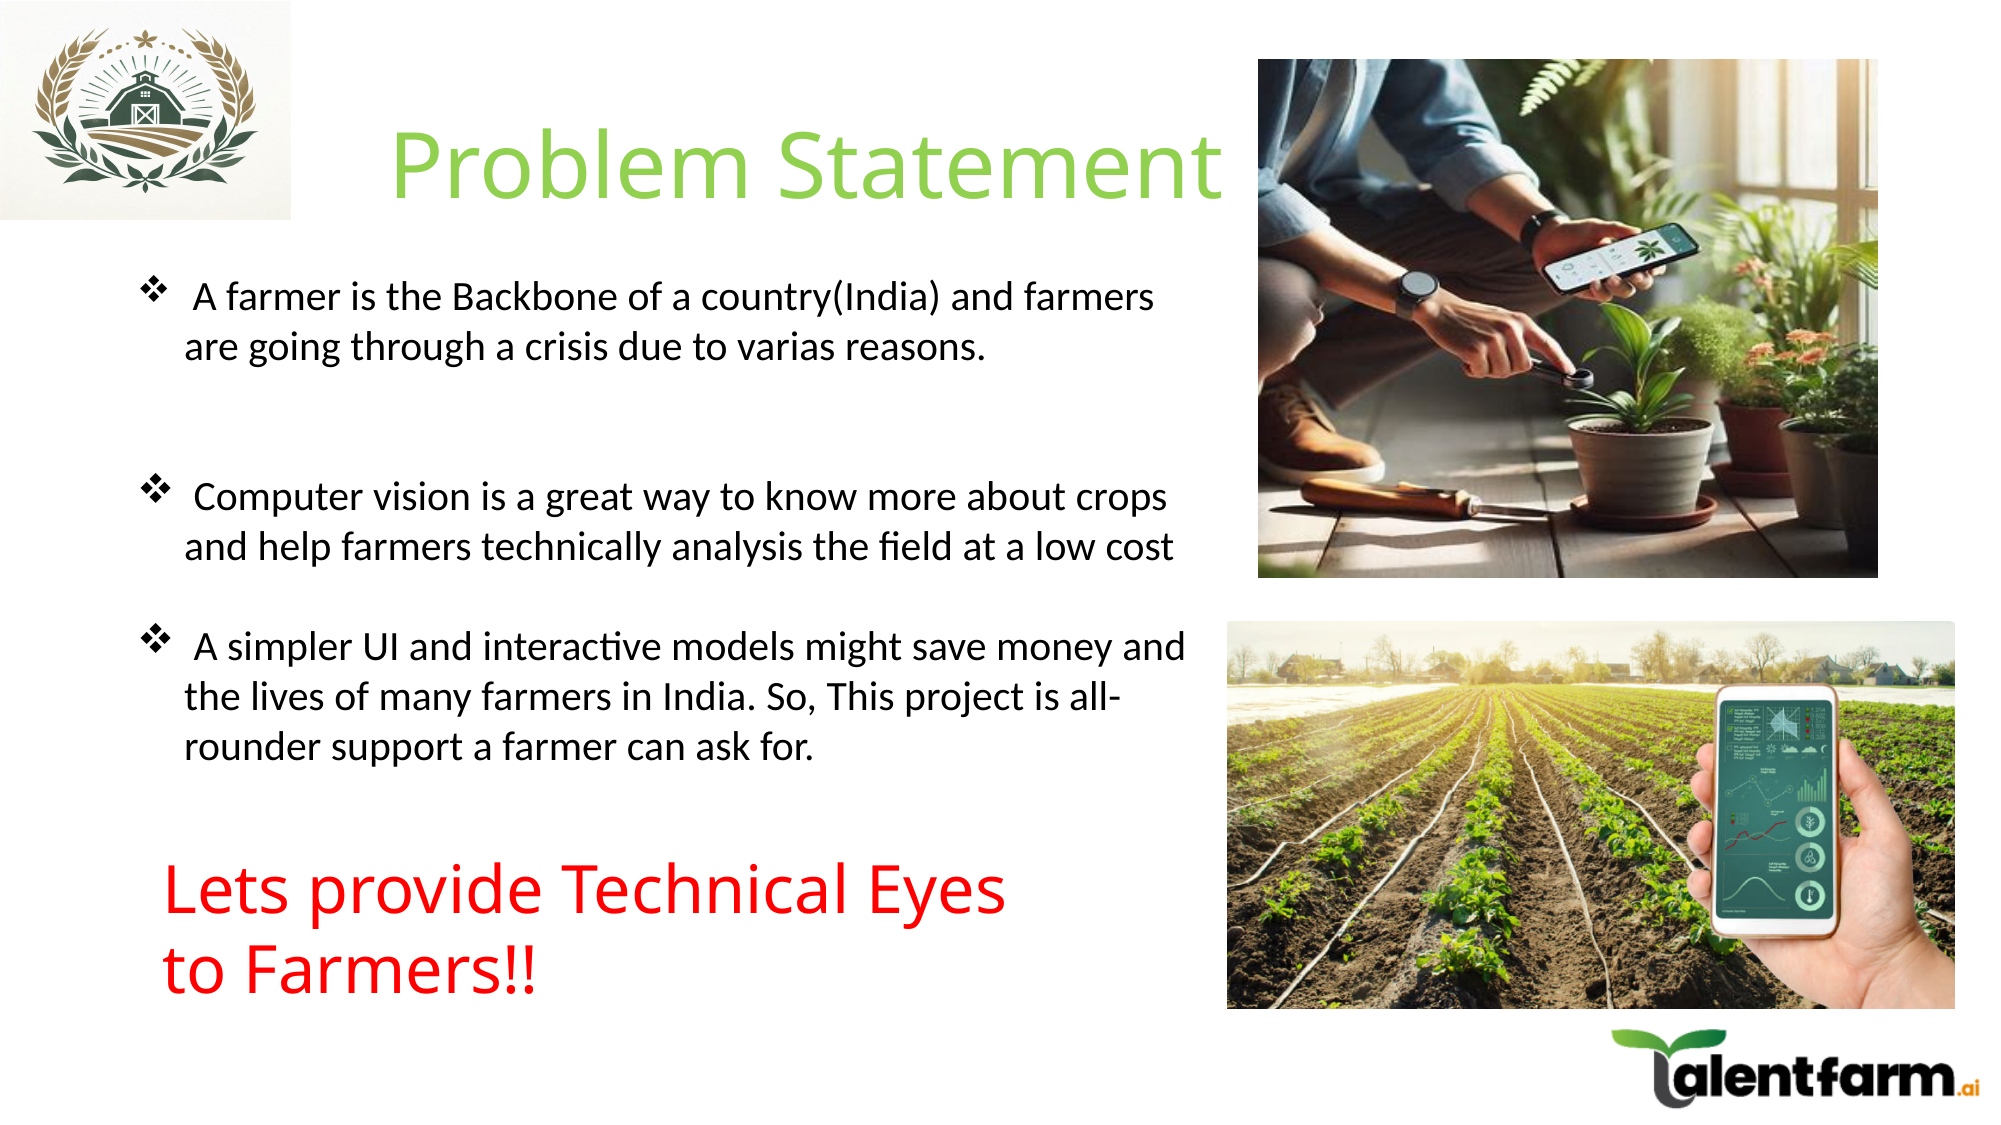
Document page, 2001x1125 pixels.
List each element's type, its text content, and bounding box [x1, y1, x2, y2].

text_box Lets provide Technical Eyes to Farmers!! [147, 839, 1089, 1014]
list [0, 1, 291, 220]
picture [1227, 618, 2000, 1118]
picture [1258, 59, 1878, 578]
text_box A farmer is the Backbone of a country(India) and farmers are going through a crisis due to varias reasons. Computer vision is a great way to know more about crops and help farmers technically analysis the field at a low cost A simpler UI and interactive models might save money and the lives of many farmers in India. So, This project is all-rounder support a farmer can ask for. [122, 261, 1228, 777]
title Pr Problem Statement [137, 59, 1258, 278]
